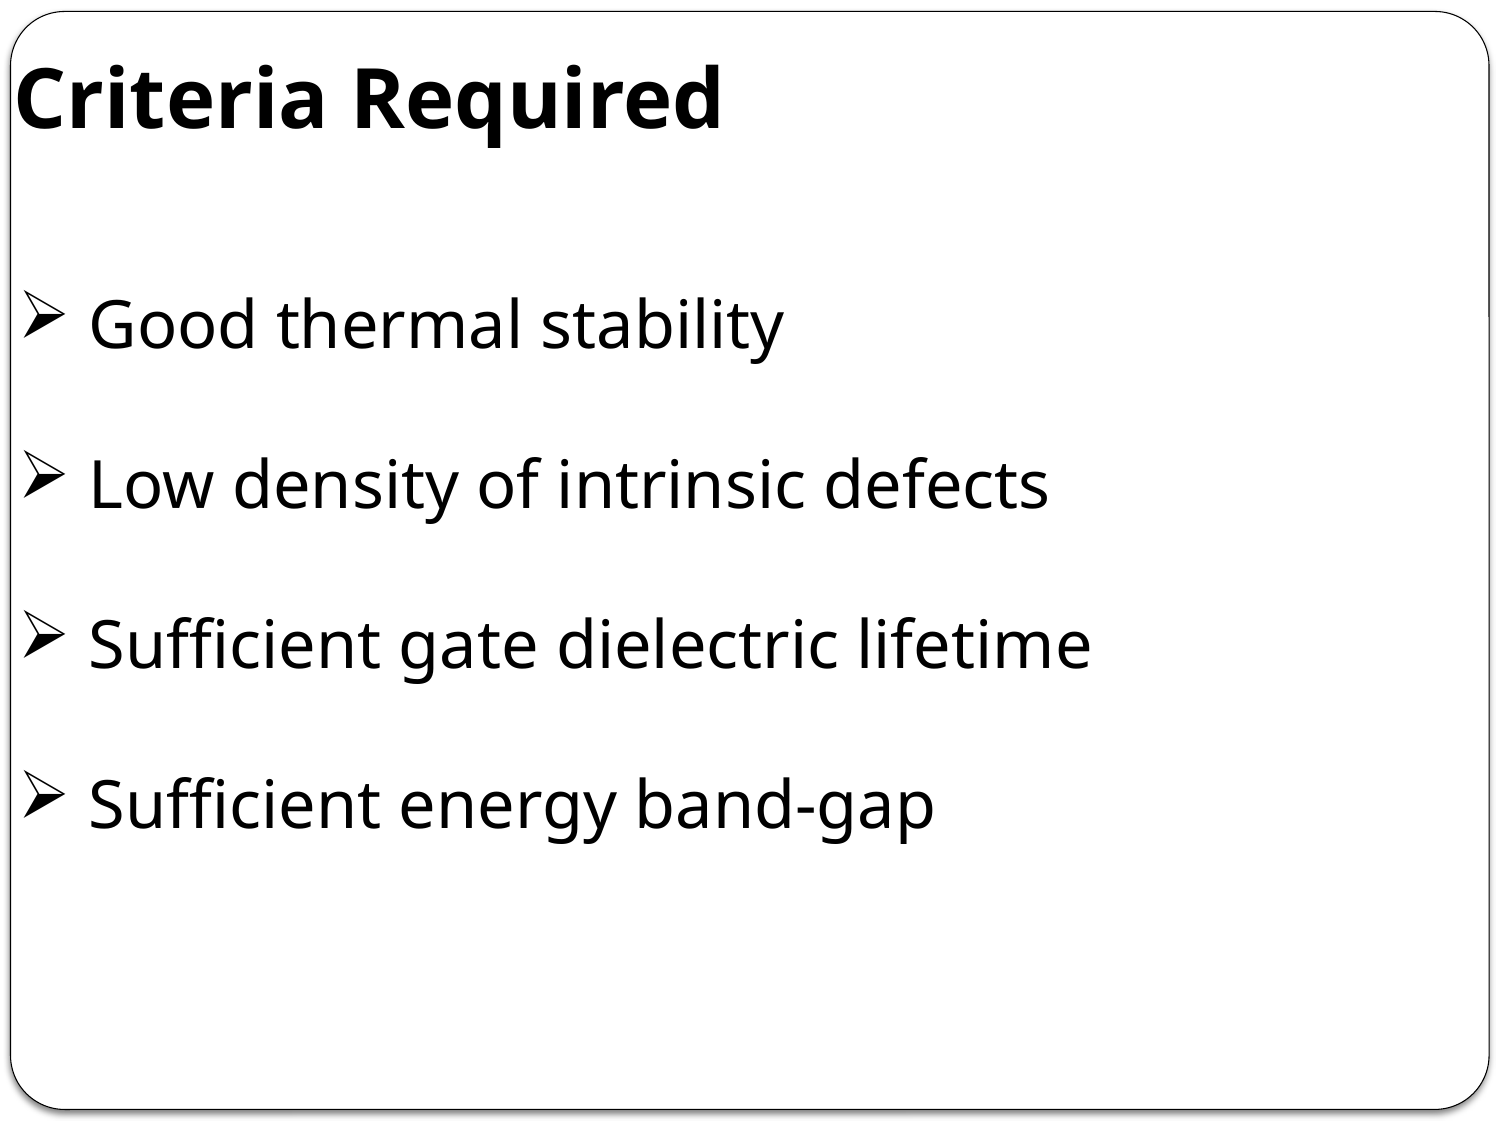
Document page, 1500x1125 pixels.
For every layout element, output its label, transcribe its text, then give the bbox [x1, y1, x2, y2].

text_box Good thermal stability Low density of intrinsic defects Sufficient gate dielectric lifetime Sufficient energy band-gap [3, 274, 1127, 850]
text_box Criteria Required [0, 37, 741, 153]
